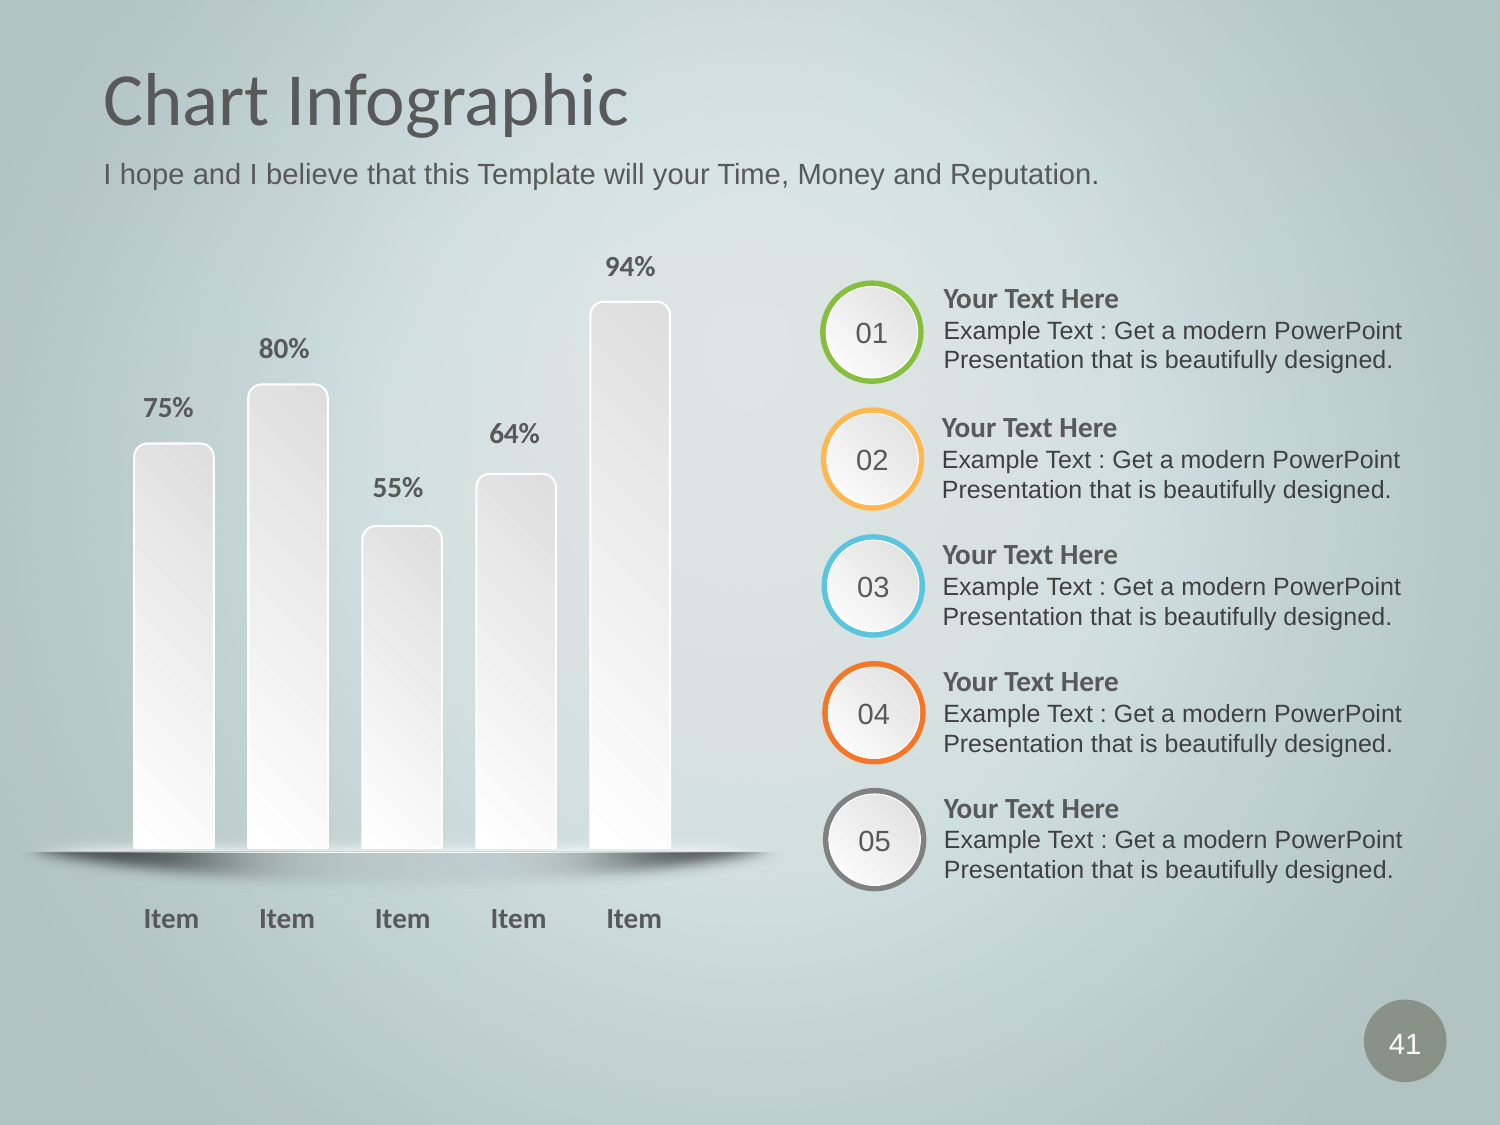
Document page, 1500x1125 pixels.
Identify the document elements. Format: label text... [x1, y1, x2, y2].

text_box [820, 400, 1450, 512]
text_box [821, 527, 1451, 639]
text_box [819, 271, 1452, 385]
picture [0, 0, 1500, 1125]
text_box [8, 240, 793, 944]
title Chart Infographic [88, 42, 1500, 149]
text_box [821, 654, 1452, 766]
subtitle I hope and I believe that this Template will your Time, Money and Reputation. [88, 149, 1500, 197]
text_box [822, 781, 1452, 893]
